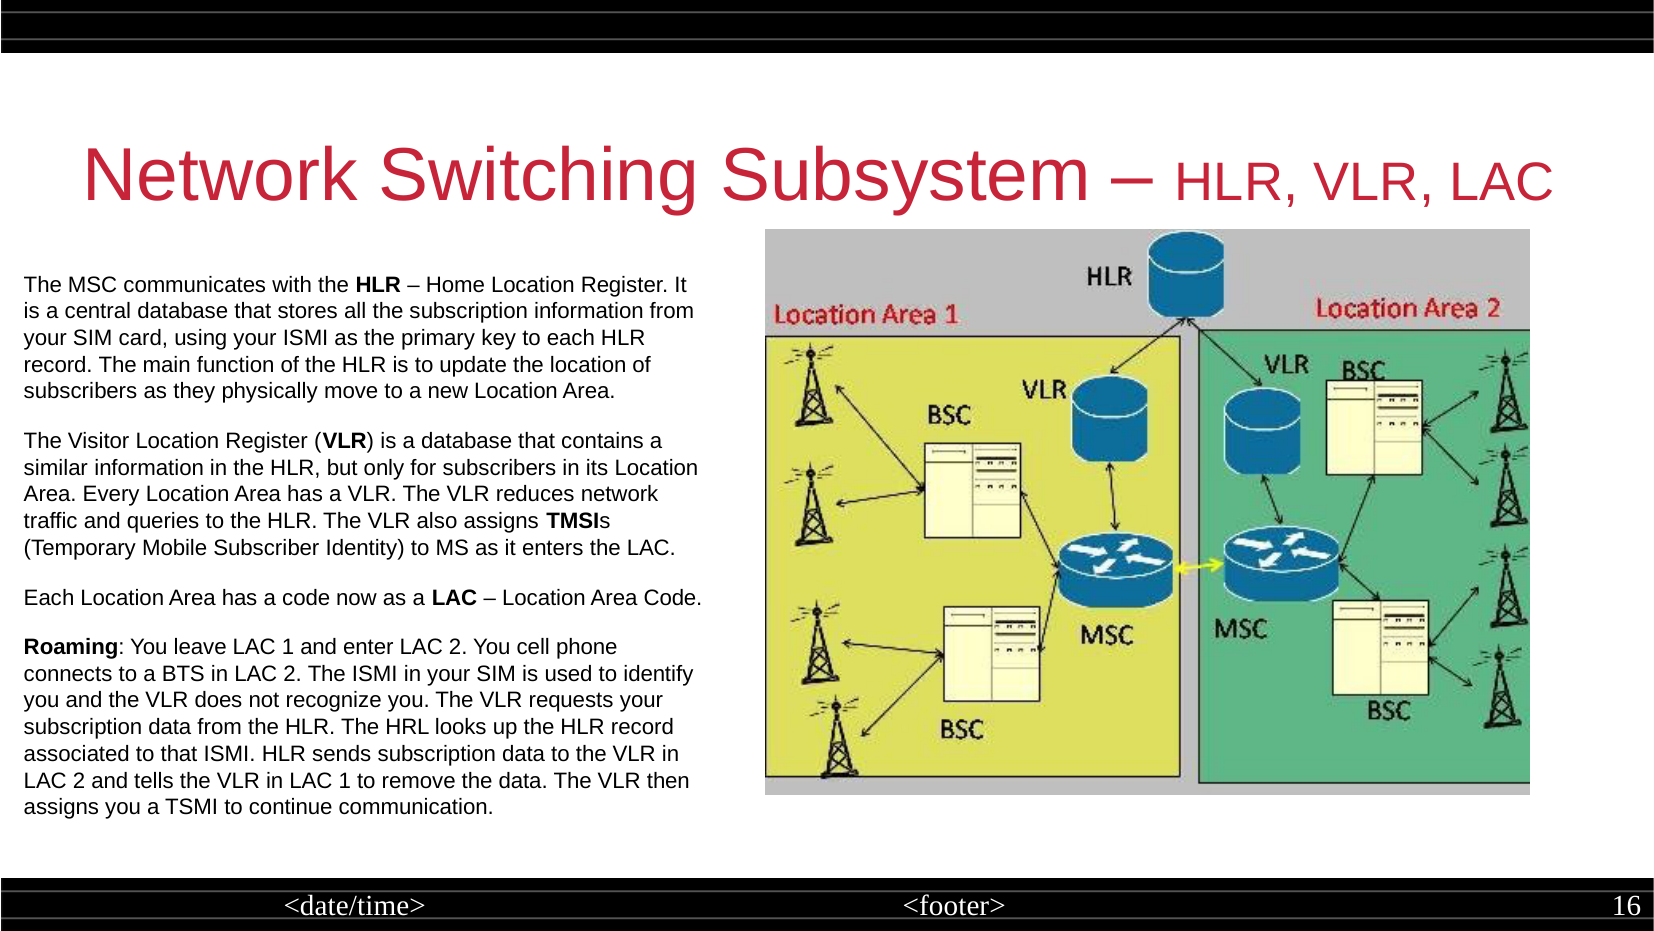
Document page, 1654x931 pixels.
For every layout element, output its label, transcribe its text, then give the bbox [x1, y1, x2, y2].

text_box The MSC communicates with the HLR – Home Location Register. It is a central database that stores all the subscription information from your SIM card, using your ISMI as the primary key to each HLR record. The main function of the HLR is to update the location of subscribers as they physically move to a new Location Area. The Visitor Location Register (VLR) is a database that contains a similar information in the HLR, but only for subscribers in its Location Area. Every Location Area has a VLR. The VLR reduces network traffic and queries to the HLR. The VLR also assigns TMSIs (Temporary Mobile Subscriber Identity) to MS as it enters the LAC. Each Location Area has a code now as a LAC – Location Area Code. Roaming: You leave LAC 1 and enter LAC 2. You cell phone connects to a BTS in LAC 2. The ISMI in your SIM is used to identify you and the VLR does not recognize you. The VLR requests your subscription data from the HLR. The HRL looks up the HLR record associated to that ISMI. HLR sends subscription data to the VLR in LAC 2 and tells the VLR in LAC 1 to remove the data. The VLR then assigns you a TSMI to continue communication. [0, 269, 705, 825]
text_box Network Switching Subsystem – HLR, VLR, LAC [82, 92, 1571, 248]
picture [765, 229, 1531, 796]
picture [1, 878, 1654, 931]
picture [1, 0, 1654, 53]
